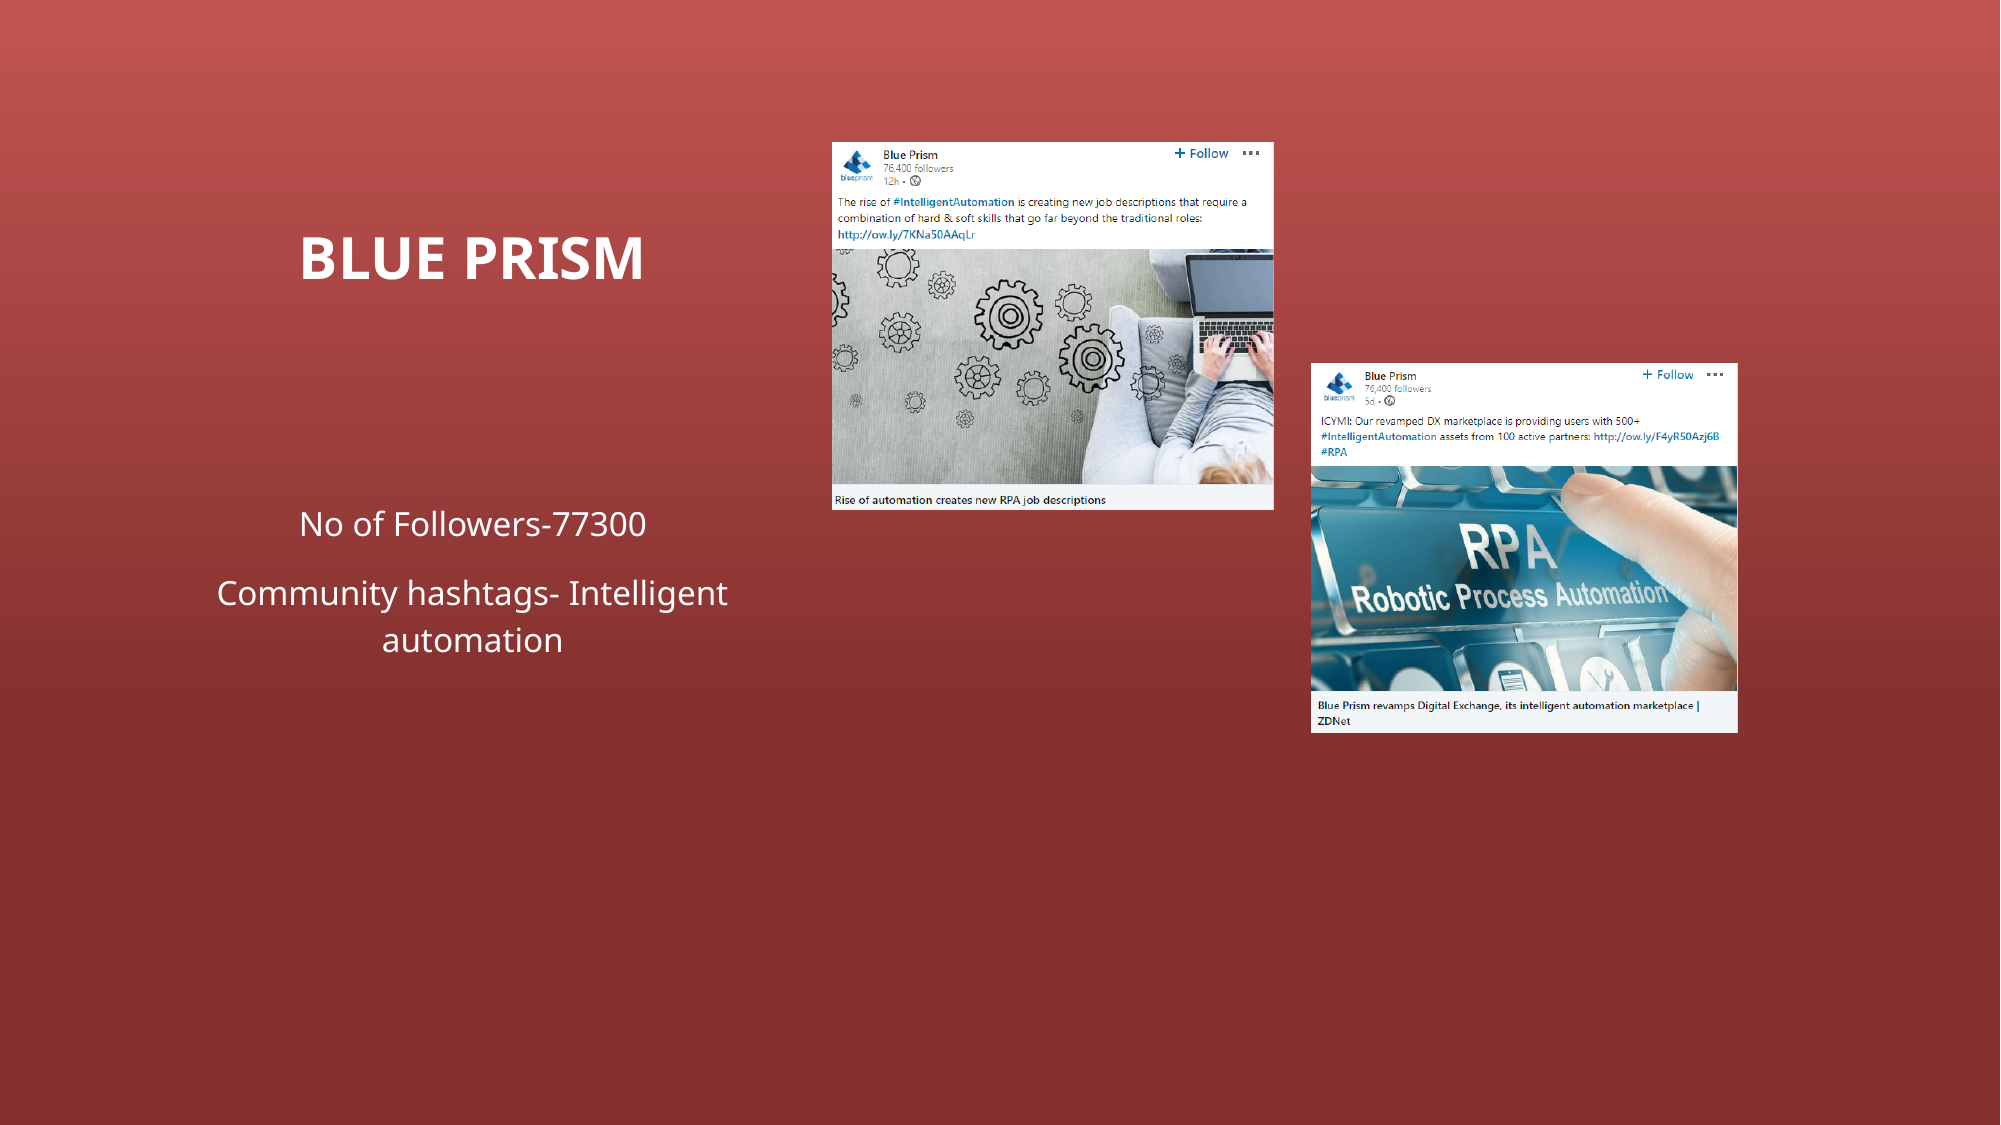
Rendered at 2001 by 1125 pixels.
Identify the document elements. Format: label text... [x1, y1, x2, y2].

title Blue Prism [150, 99, 796, 300]
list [832, 141, 1275, 510]
picture [1310, 363, 1738, 734]
list No of Followers-77300 Community hashtags- Intelligent automation [150, 487, 796, 950]
